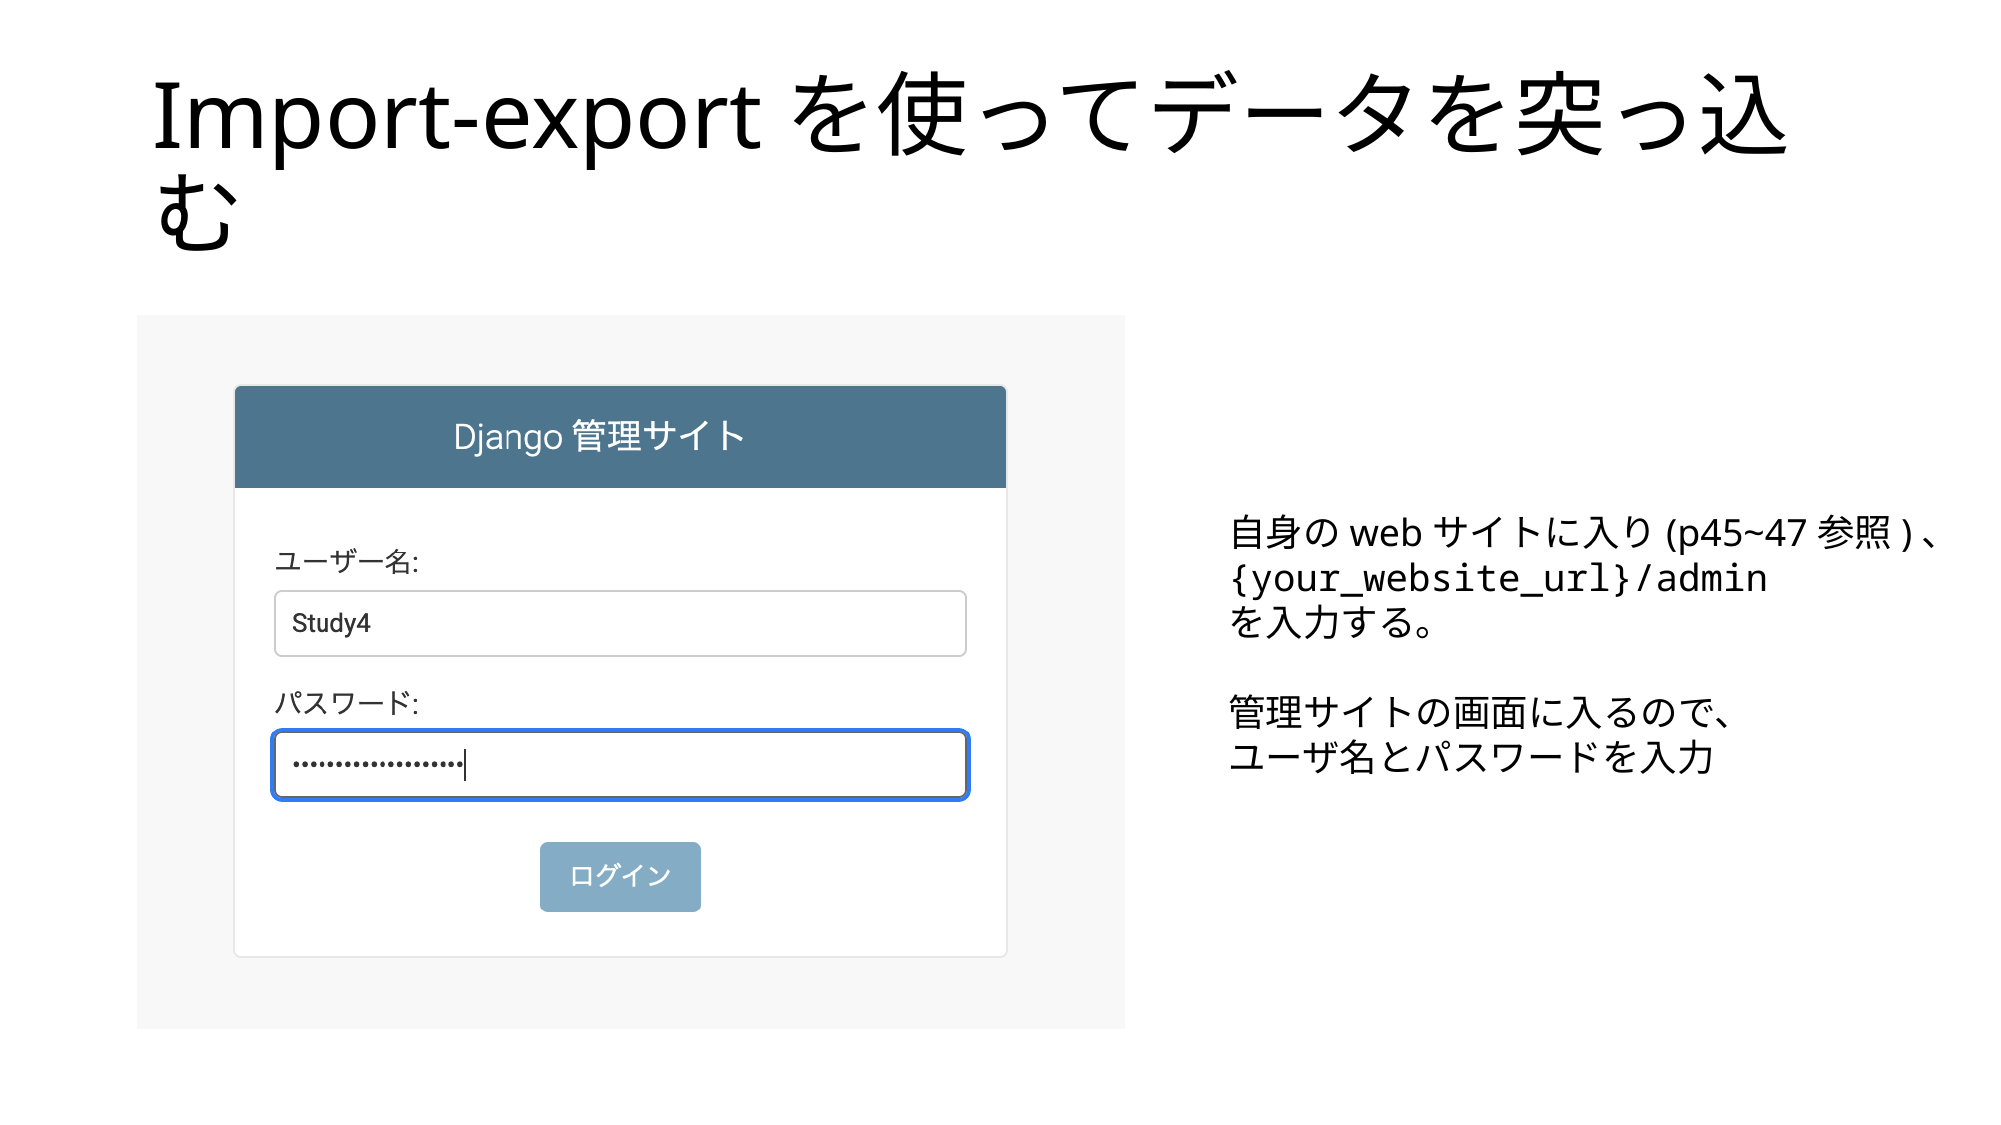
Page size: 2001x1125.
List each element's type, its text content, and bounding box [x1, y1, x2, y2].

title Import-exportを使ってデータを突っ込む [137, 59, 1863, 278]
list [137, 315, 1125, 1029]
text_box 自身のwebサイトに入り(p45~47参照)、 {your_website_url}/admin を入力する。 管理サイトの画面に入るので、 ユーザ名とパスワードを入力 [1213, 501, 1974, 787]
